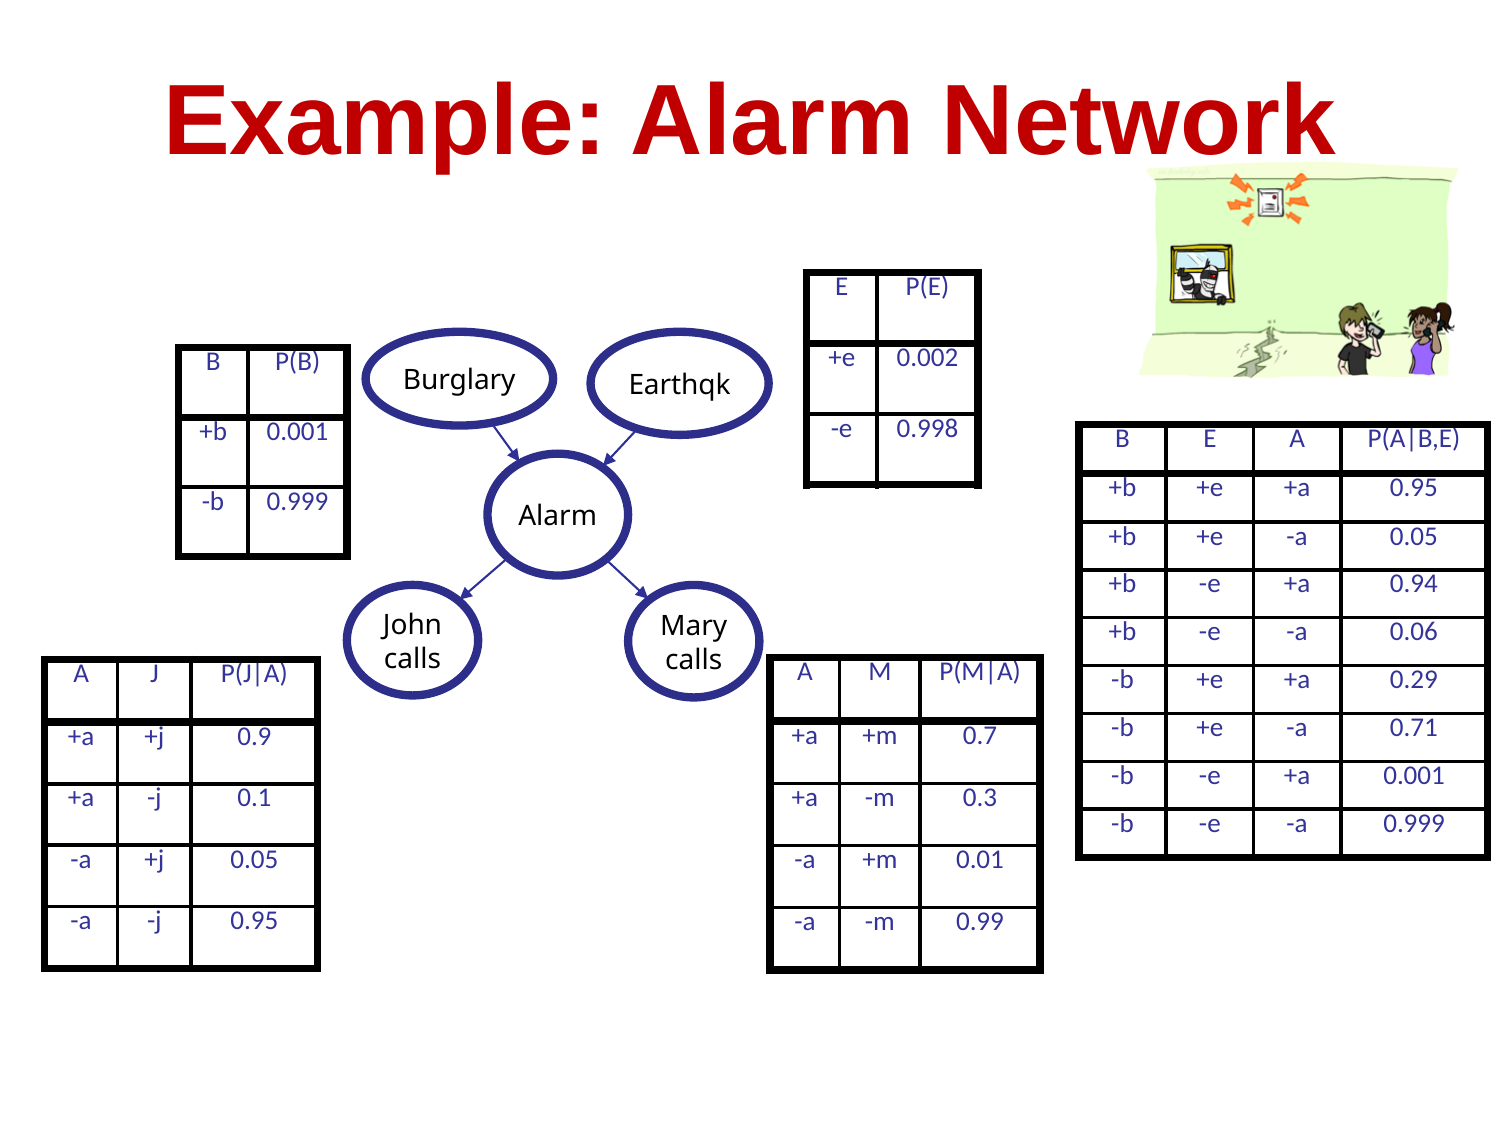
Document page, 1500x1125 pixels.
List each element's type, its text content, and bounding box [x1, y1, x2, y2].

table_cell -a [48, 908, 116, 965]
table_cell 0.01 [922, 847, 1036, 906]
table_cell 0.001 [250, 421, 343, 485]
table_cell -a [1255, 715, 1339, 760]
table_header P(A|B,E) [1343, 428, 1484, 470]
table_cell +e [810, 347, 875, 412]
table_cell -a [48, 847, 116, 905]
table_cell -j [119, 908, 189, 965]
table_header P(B) [250, 351, 343, 414]
table_cell -b [182, 489, 246, 553]
table_cell 0.29 [1343, 667, 1484, 712]
table_header P(J|A) [193, 663, 314, 718]
table_cell 0.7 [922, 725, 1036, 782]
table_header A [1255, 428, 1339, 470]
table_cell +b [1083, 619, 1164, 664]
table_cell 0.94 [1343, 572, 1484, 616]
table_cell +e [1168, 667, 1252, 712]
table_cell -m [841, 909, 918, 966]
table_cell +e [1168, 524, 1252, 568]
table_cell +a [1255, 667, 1339, 712]
table_cell +a [774, 725, 838, 782]
table_cell 0.1 [193, 786, 314, 843]
table_cell -e [810, 416, 875, 481]
table_cell -a [774, 909, 838, 966]
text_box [346, 584, 479, 696]
table_cell 0.99 [922, 909, 1036, 966]
table_cell +j [119, 726, 189, 782]
table_header M [841, 661, 918, 717]
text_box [590, 331, 769, 436]
table_cell -m [841, 785, 918, 844]
table_cell +m [841, 725, 918, 782]
table_cell +a [1255, 477, 1339, 520]
title Example: Alarm Network [0, 17, 1500, 211]
table_cell 0.002 [879, 347, 974, 412]
table_cell +b [1083, 572, 1164, 616]
table_cell +a [774, 785, 838, 844]
table_cell 0.3 [922, 785, 1036, 844]
table_cell 0.05 [193, 847, 314, 905]
table_cell -j [119, 786, 189, 843]
table_cell +a [48, 786, 116, 843]
table_cell 0.999 [1343, 811, 1484, 854]
table_cell +j [119, 847, 189, 905]
table_cell -e [1168, 811, 1252, 854]
table_cell +a [1255, 572, 1339, 616]
table_cell 0.95 [1343, 477, 1484, 520]
table_header E [810, 276, 875, 340]
table_cell -e [1168, 763, 1252, 807]
table_header P(M|A) [922, 661, 1036, 717]
table_header J [119, 663, 189, 718]
table_header A [48, 663, 116, 718]
table_cell 0.06 [1343, 619, 1484, 664]
table_cell +e [1168, 715, 1252, 760]
table_header B [1083, 428, 1164, 470]
table_cell +b [182, 421, 246, 485]
table_cell -b [1083, 763, 1164, 807]
table_header P(E) [879, 276, 974, 340]
table_cell +e [1168, 477, 1252, 520]
table_cell -a [1255, 619, 1339, 664]
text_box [627, 584, 760, 698]
table_cell 0.9 [193, 726, 314, 782]
table_cell +m [841, 847, 918, 906]
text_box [365, 331, 554, 426]
table_cell 0.001 [1343, 763, 1484, 807]
table_header E [1168, 428, 1252, 470]
table_cell 0.95 [193, 908, 314, 965]
table_cell -e [1168, 619, 1252, 664]
table_cell +b [1083, 524, 1164, 568]
text_box [500, 435, 518, 452]
table_cell 0.998 [879, 416, 974, 481]
table_cell -b [1083, 715, 1164, 760]
table_cell +b [1083, 477, 1164, 520]
table_cell -b [1083, 811, 1164, 854]
table_cell 0.71 [1343, 715, 1484, 760]
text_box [487, 453, 629, 576]
picture [1134, 159, 1463, 379]
table_cell -e [1168, 572, 1252, 616]
table_cell -b [1083, 667, 1164, 712]
table_cell 0.999 [250, 489, 343, 553]
table_cell +a [48, 726, 116, 782]
table_cell +a [1255, 763, 1339, 807]
table_header A [774, 661, 838, 717]
table_header B [182, 351, 246, 414]
table_cell -a [1255, 524, 1339, 568]
table_cell -a [1255, 811, 1339, 854]
table_cell 0.05 [1343, 524, 1484, 568]
table_cell -a [774, 847, 838, 906]
